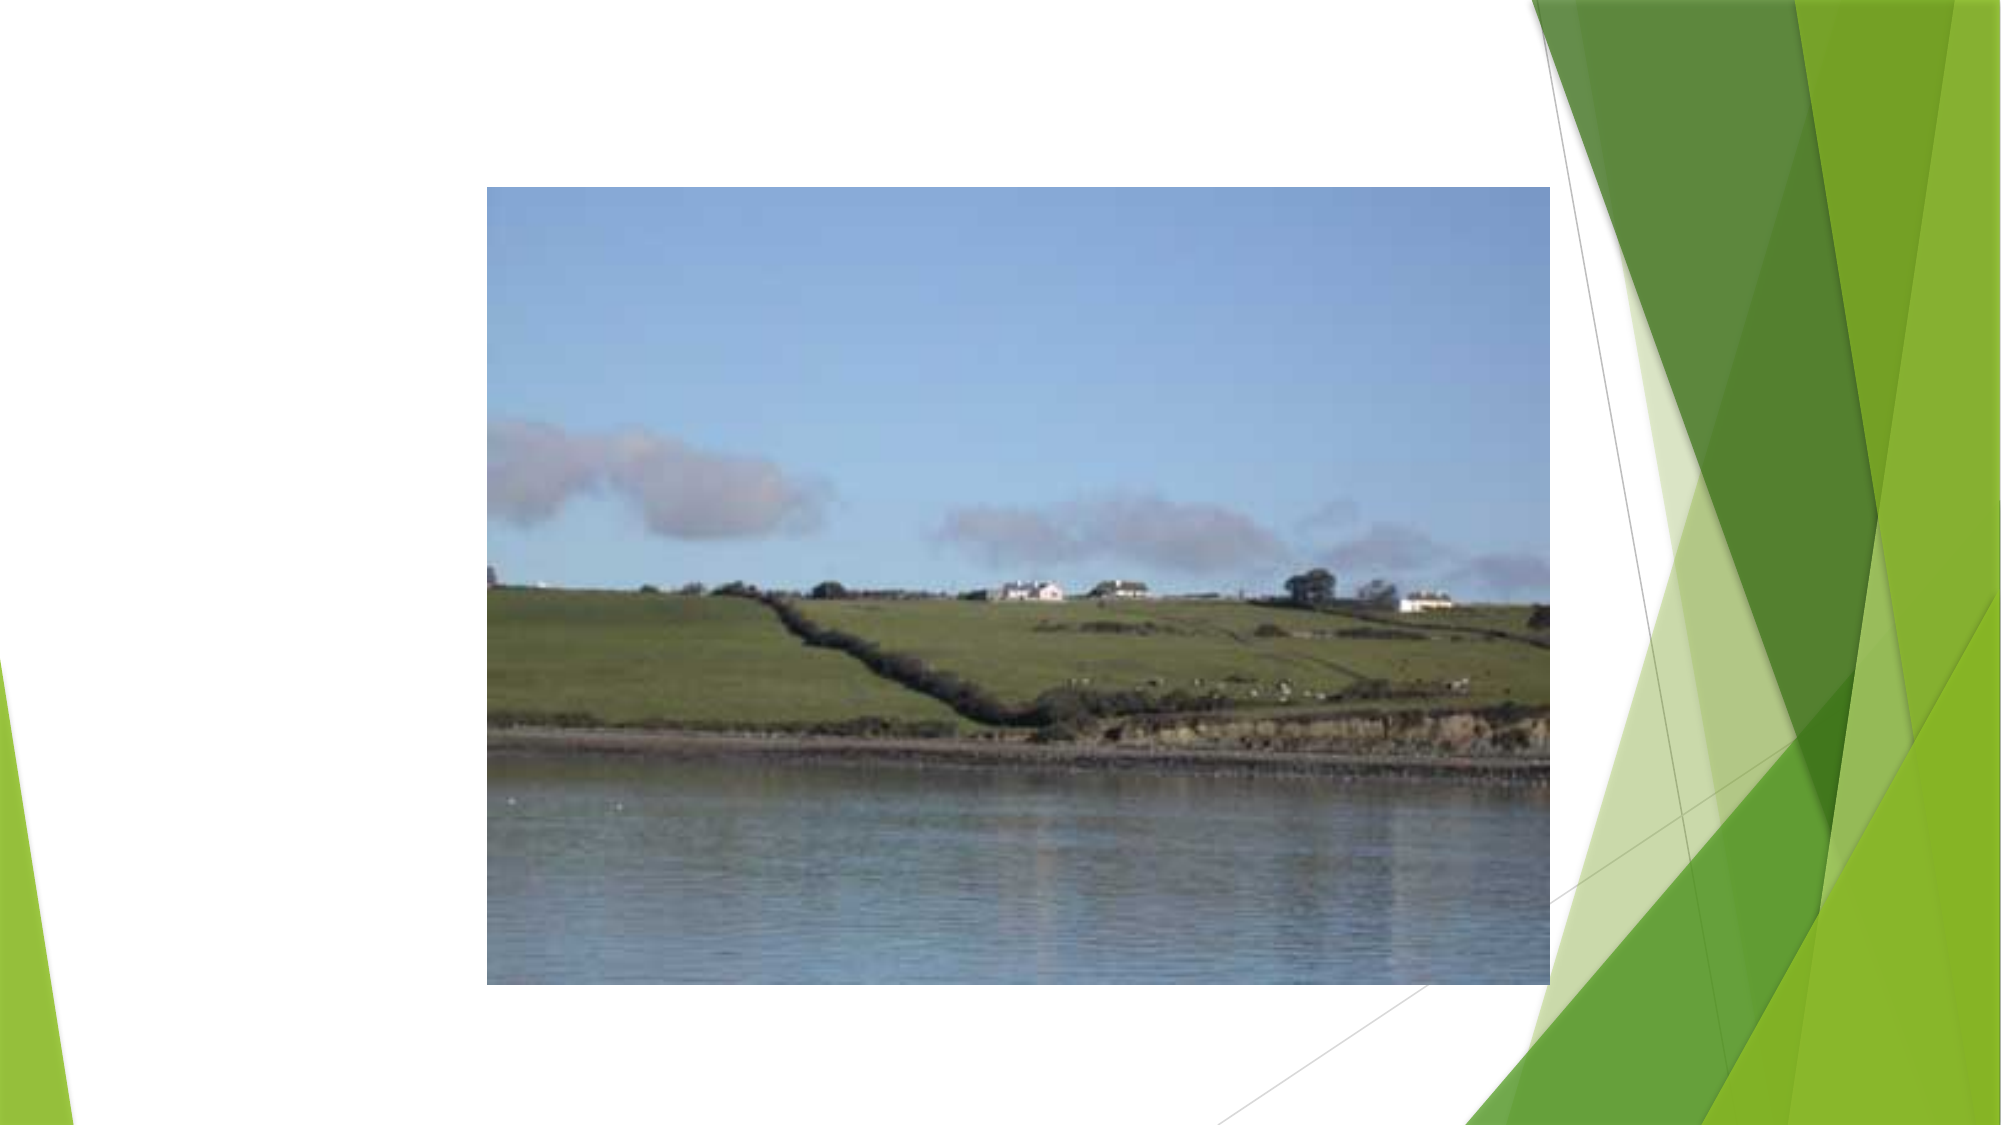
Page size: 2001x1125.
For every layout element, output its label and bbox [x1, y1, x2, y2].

picture [486, 186, 1551, 985]
